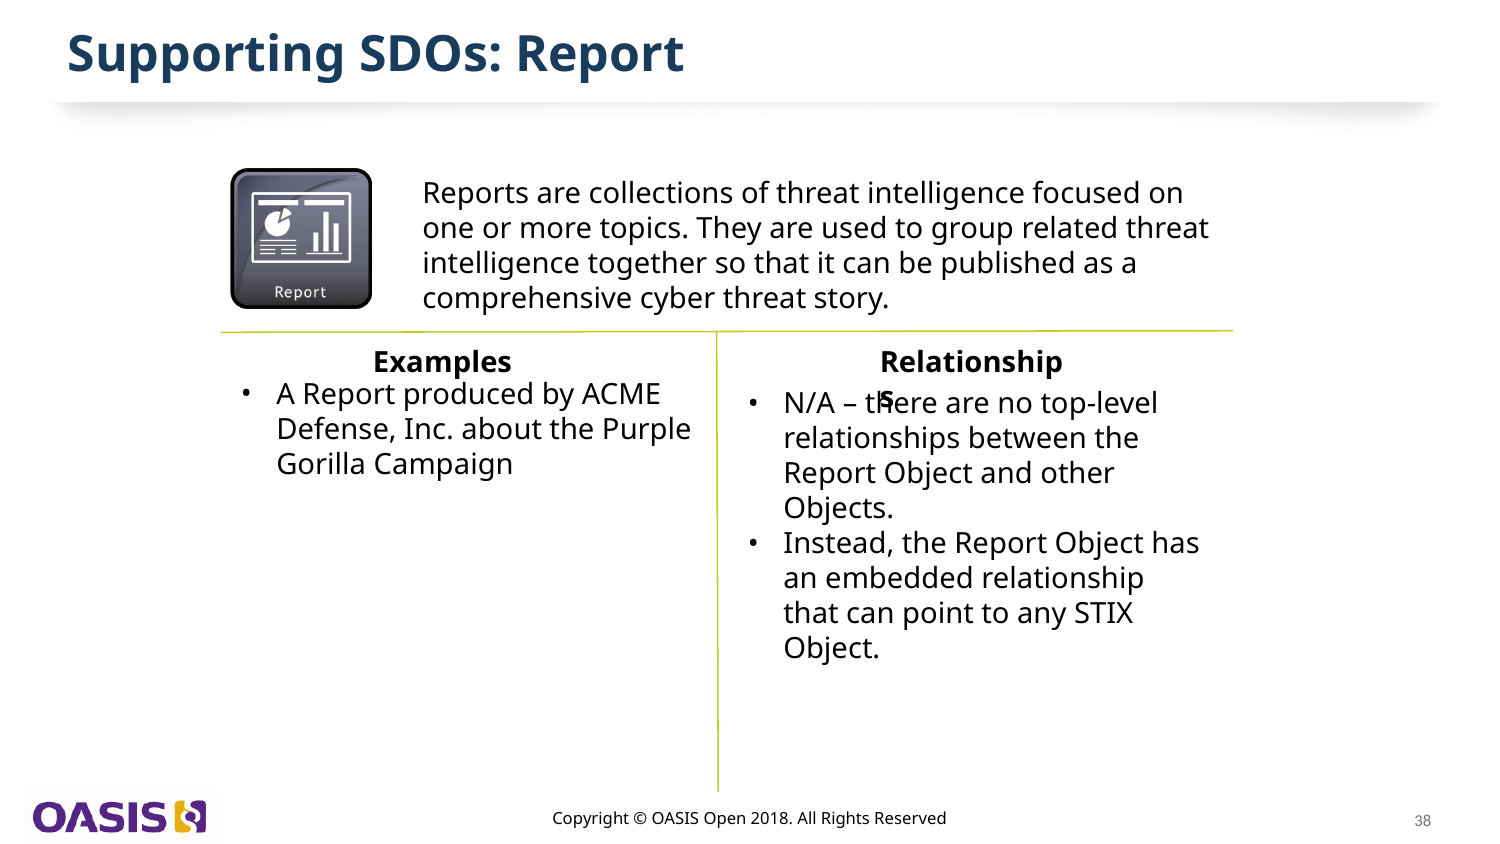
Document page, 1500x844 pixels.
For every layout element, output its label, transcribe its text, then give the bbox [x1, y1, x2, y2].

text_box Examples [361, 341, 576, 369]
picture [229, 166, 372, 310]
text_box Relationships [868, 341, 1083, 378]
text_box N/A – there are no top-level relationships between the Report Object and other Objects. Instead, the Report Object has an embedded relationship that can point to any STIX Object. [736, 378, 1215, 573]
text_box Reports are collections of threat intelligence focused on one or more topics. They are used to group related threat intelligence together so that it can be published as a comprehensive cyber threat story. [411, 168, 1233, 329]
text_box A Report produced by ACME Defense, Inc. about the Purple Gorilla Campaign [229, 369, 708, 472]
title Supporting SDOs: Report [56, 8, 1433, 103]
picture [20, 786, 221, 844]
